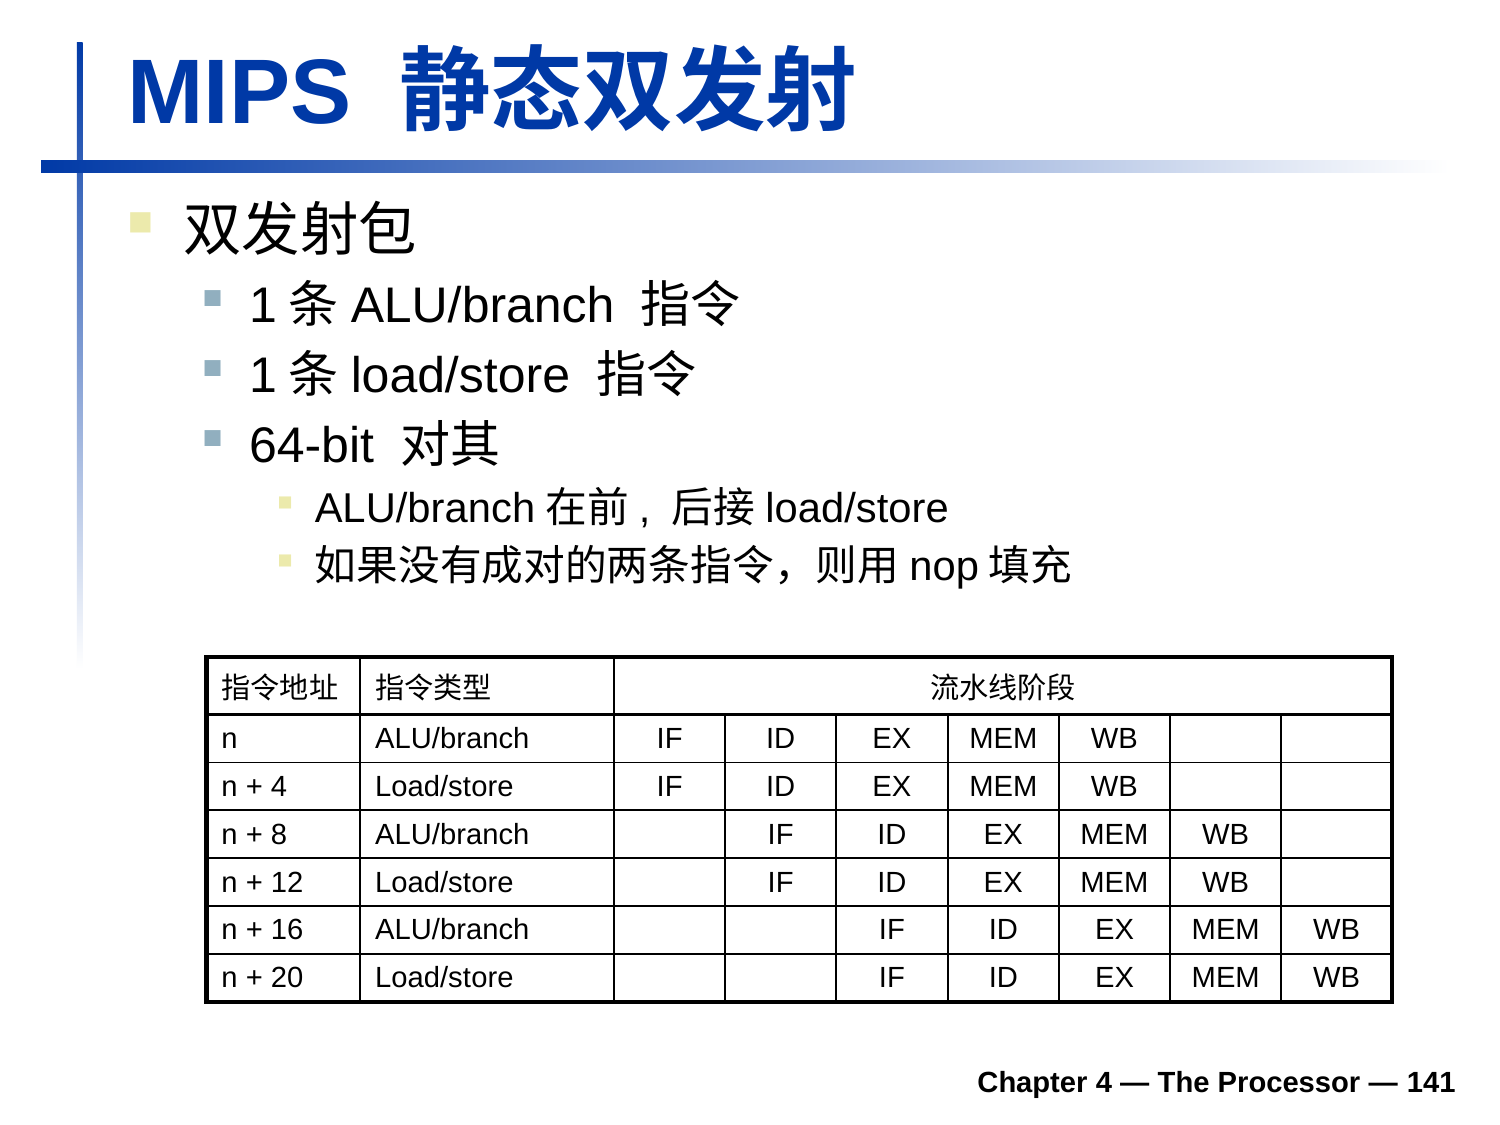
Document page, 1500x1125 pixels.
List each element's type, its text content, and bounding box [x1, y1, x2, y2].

table_cell n + 16 [209, 907, 359, 953]
table_cell n + 20 [209, 955, 359, 1000]
table_cell WB [1060, 763, 1169, 809]
table_cell [1282, 716, 1390, 762]
list 双发射包 1条ALU/branch 指令 1条load/store 指令 64-bit 对其 ALU/branch在前, 后接load/store 如果没有成对的两条指令，则用nop填充 [112, 184, 1469, 639]
table_cell [1282, 859, 1390, 905]
table_cell [1282, 763, 1390, 809]
table_cell ID [837, 859, 947, 905]
table_cell n + 12 [209, 859, 359, 905]
table_cell [726, 955, 835, 1000]
table_cell EX [1060, 955, 1169, 1000]
table_cell [1171, 716, 1280, 762]
table_cell IF [837, 955, 947, 1000]
table_header 流水线阶段 [615, 659, 1390, 713]
table_cell ID [949, 907, 1058, 953]
table_cell ALU/branch [361, 811, 613, 857]
table_header 指令地址 [209, 659, 359, 713]
table_cell EX [949, 859, 1058, 905]
table_cell n [209, 716, 359, 762]
table_cell ID [726, 716, 835, 762]
table_cell [615, 859, 724, 905]
table_cell IF [615, 763, 724, 809]
table_cell [726, 907, 835, 953]
table_cell n + 4 [209, 763, 359, 809]
table_cell IF [726, 859, 835, 905]
table_cell ID [726, 763, 835, 809]
table_cell [615, 907, 724, 953]
table_cell IF [615, 716, 724, 762]
table_cell [615, 955, 724, 1000]
table_cell ALU/branch [361, 907, 613, 953]
footer Chapter 4 — The Processor — 141 [277, 1046, 1471, 1106]
table_cell [1171, 763, 1280, 809]
table_cell n + 8 [209, 811, 359, 857]
table_cell IF [837, 907, 947, 953]
table_cell MEM [949, 763, 1058, 809]
table_cell Load/store [361, 859, 613, 905]
table_cell [615, 811, 724, 857]
table_cell ALU/branch [361, 716, 613, 762]
table_cell MEM [1171, 907, 1280, 953]
table_cell MEM [1171, 955, 1280, 1000]
table_cell IF [726, 811, 835, 857]
table_cell EX [837, 716, 947, 762]
table_cell MEM [1060, 811, 1169, 857]
table_cell [1282, 811, 1390, 857]
table_cell ID [837, 811, 947, 857]
table_cell WB [1171, 811, 1280, 857]
table_cell WB [1171, 859, 1280, 905]
table_cell WB [1282, 955, 1390, 1000]
table_cell WB [1060, 716, 1169, 762]
table_cell MEM [949, 716, 1058, 762]
table_cell Load/store [361, 763, 613, 809]
title MIPS 静态双发射 [112, 23, 1468, 149]
table_cell EX [1060, 907, 1169, 953]
table_cell Load/store [361, 955, 613, 1000]
table_cell EX [837, 763, 947, 809]
table_cell EX [949, 811, 1058, 857]
table_header 指令类型 [361, 659, 613, 713]
table_cell MEM [1060, 859, 1169, 905]
table_cell ID [949, 955, 1058, 1000]
table_cell WB [1282, 907, 1390, 953]
